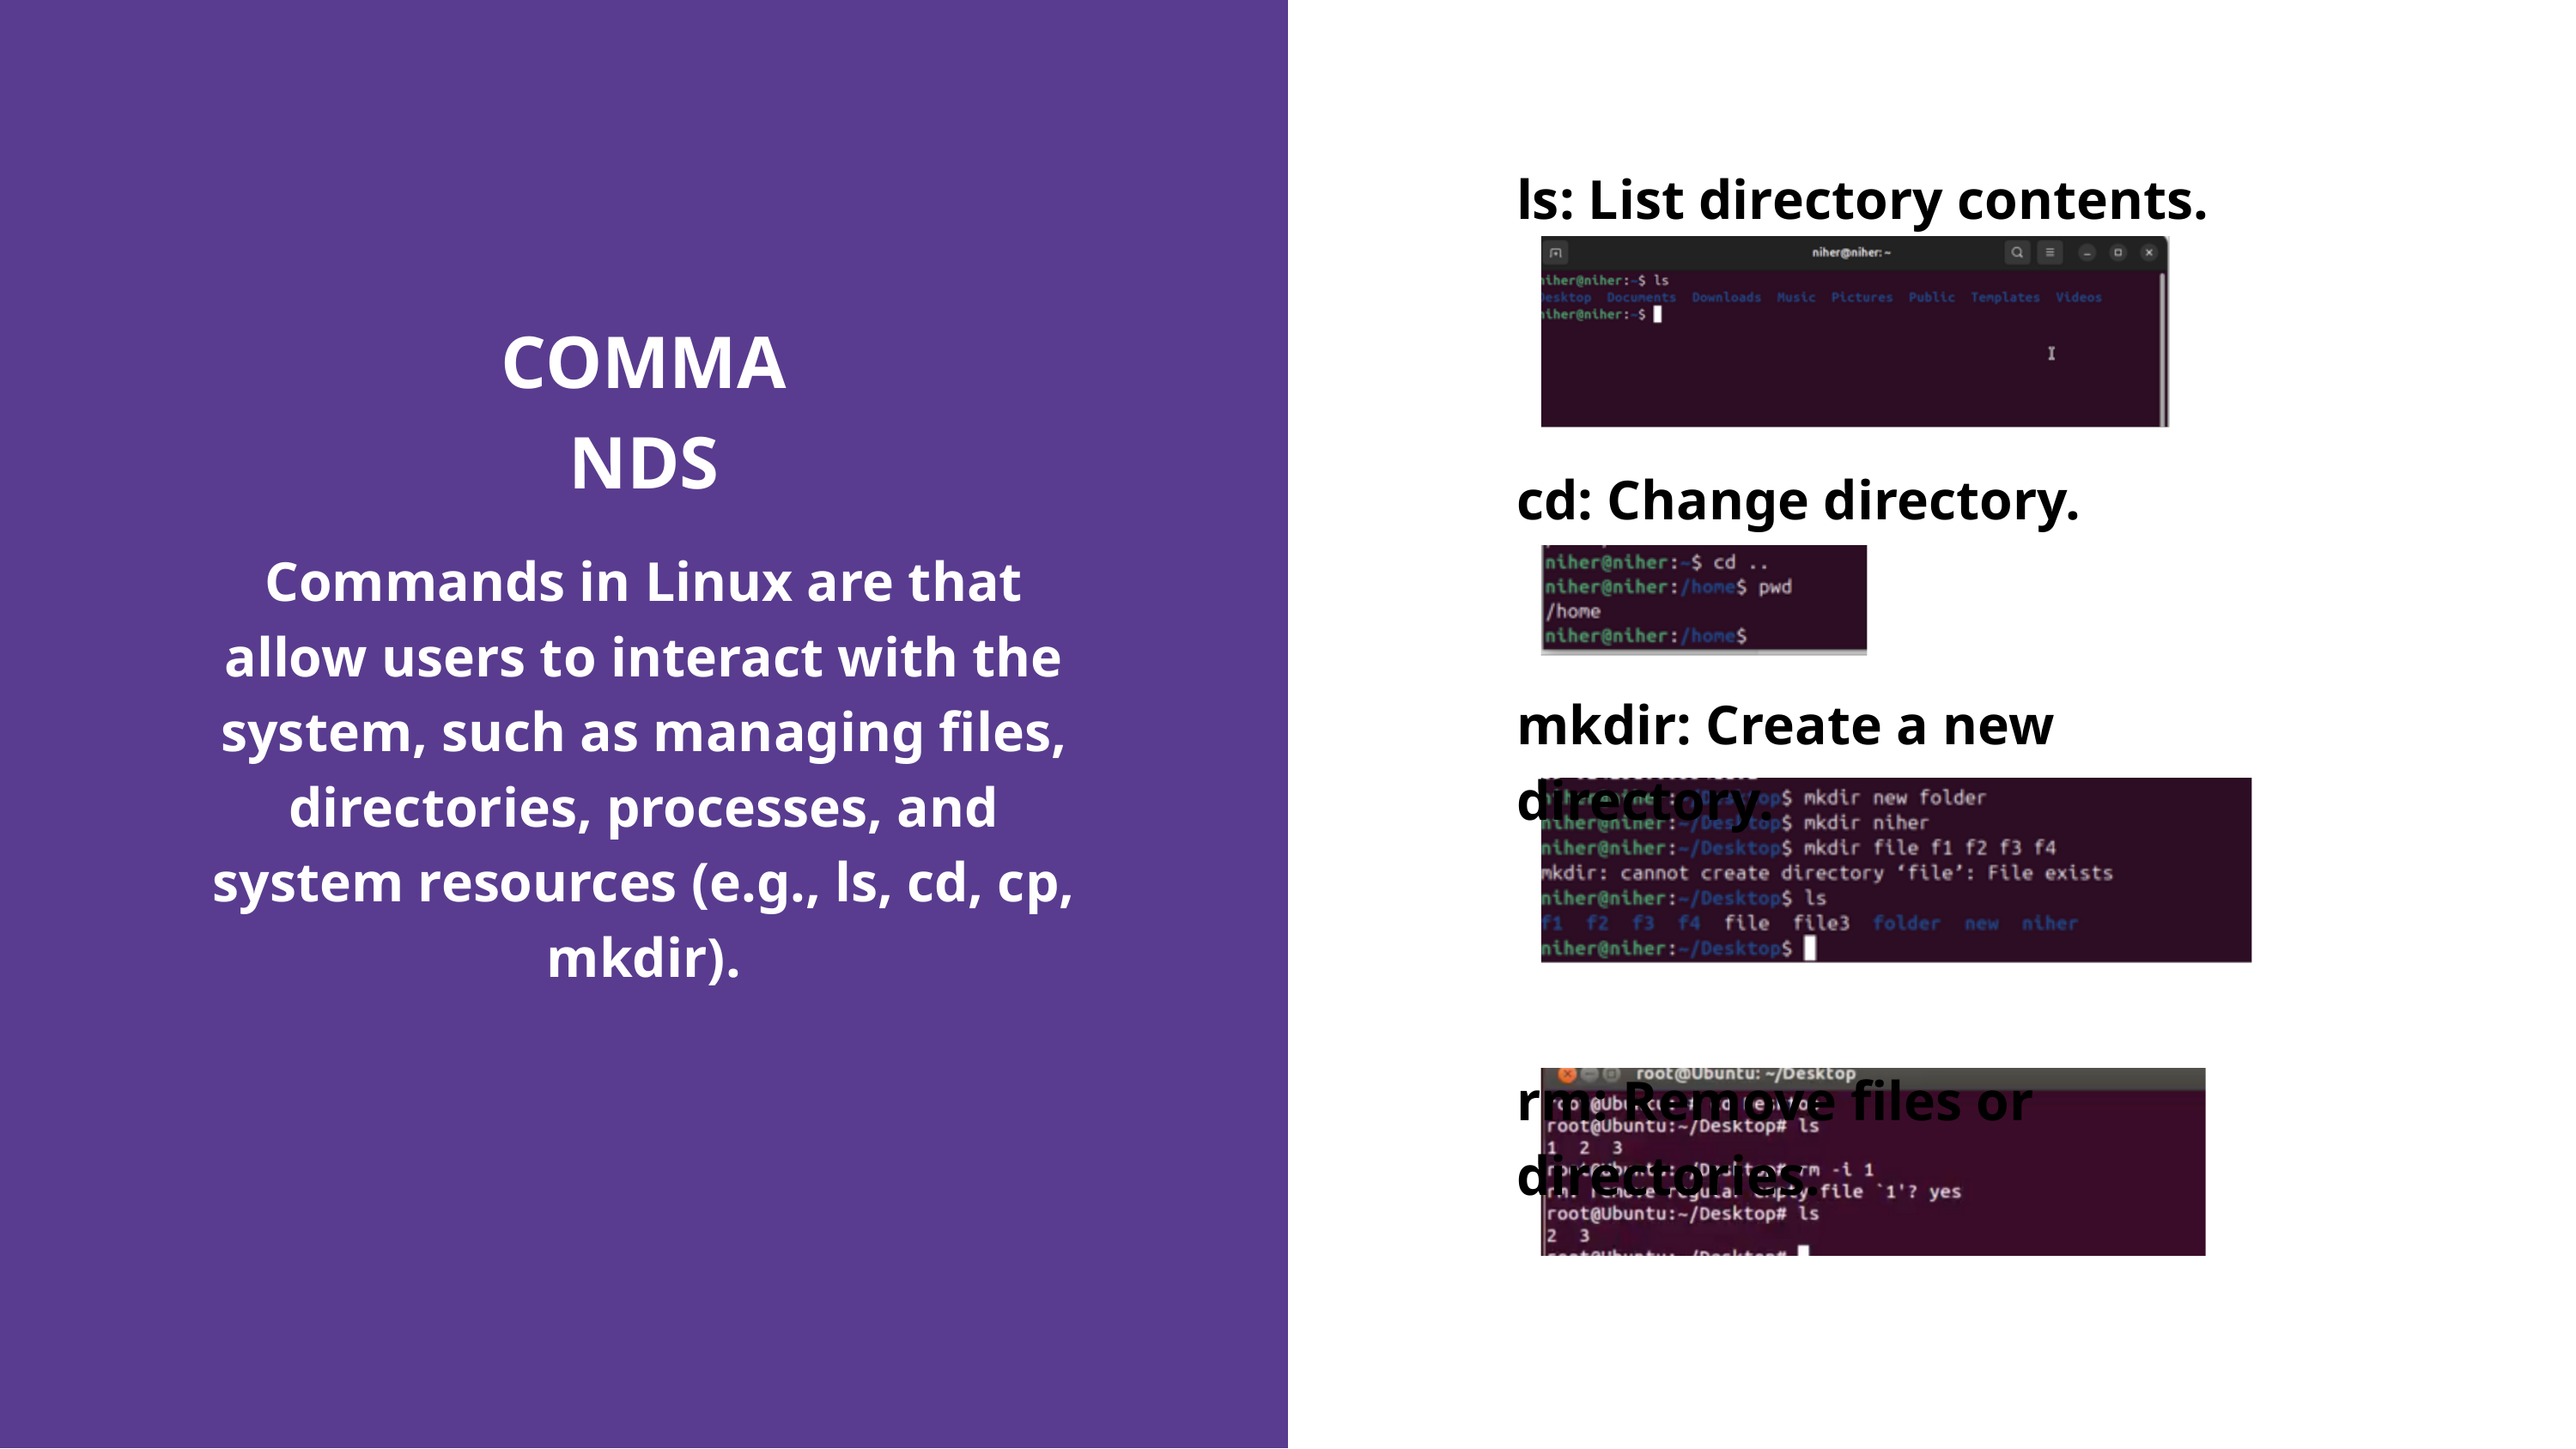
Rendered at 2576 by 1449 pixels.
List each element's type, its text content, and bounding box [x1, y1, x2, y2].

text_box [0, 0, 1289, 1449]
text_box ls: List directory contents. cd: Change directory. mkdir: Create a new directory. rm: Remove files or directories. sudo: Run commands as superuser. [1516, 155, 2290, 1449]
